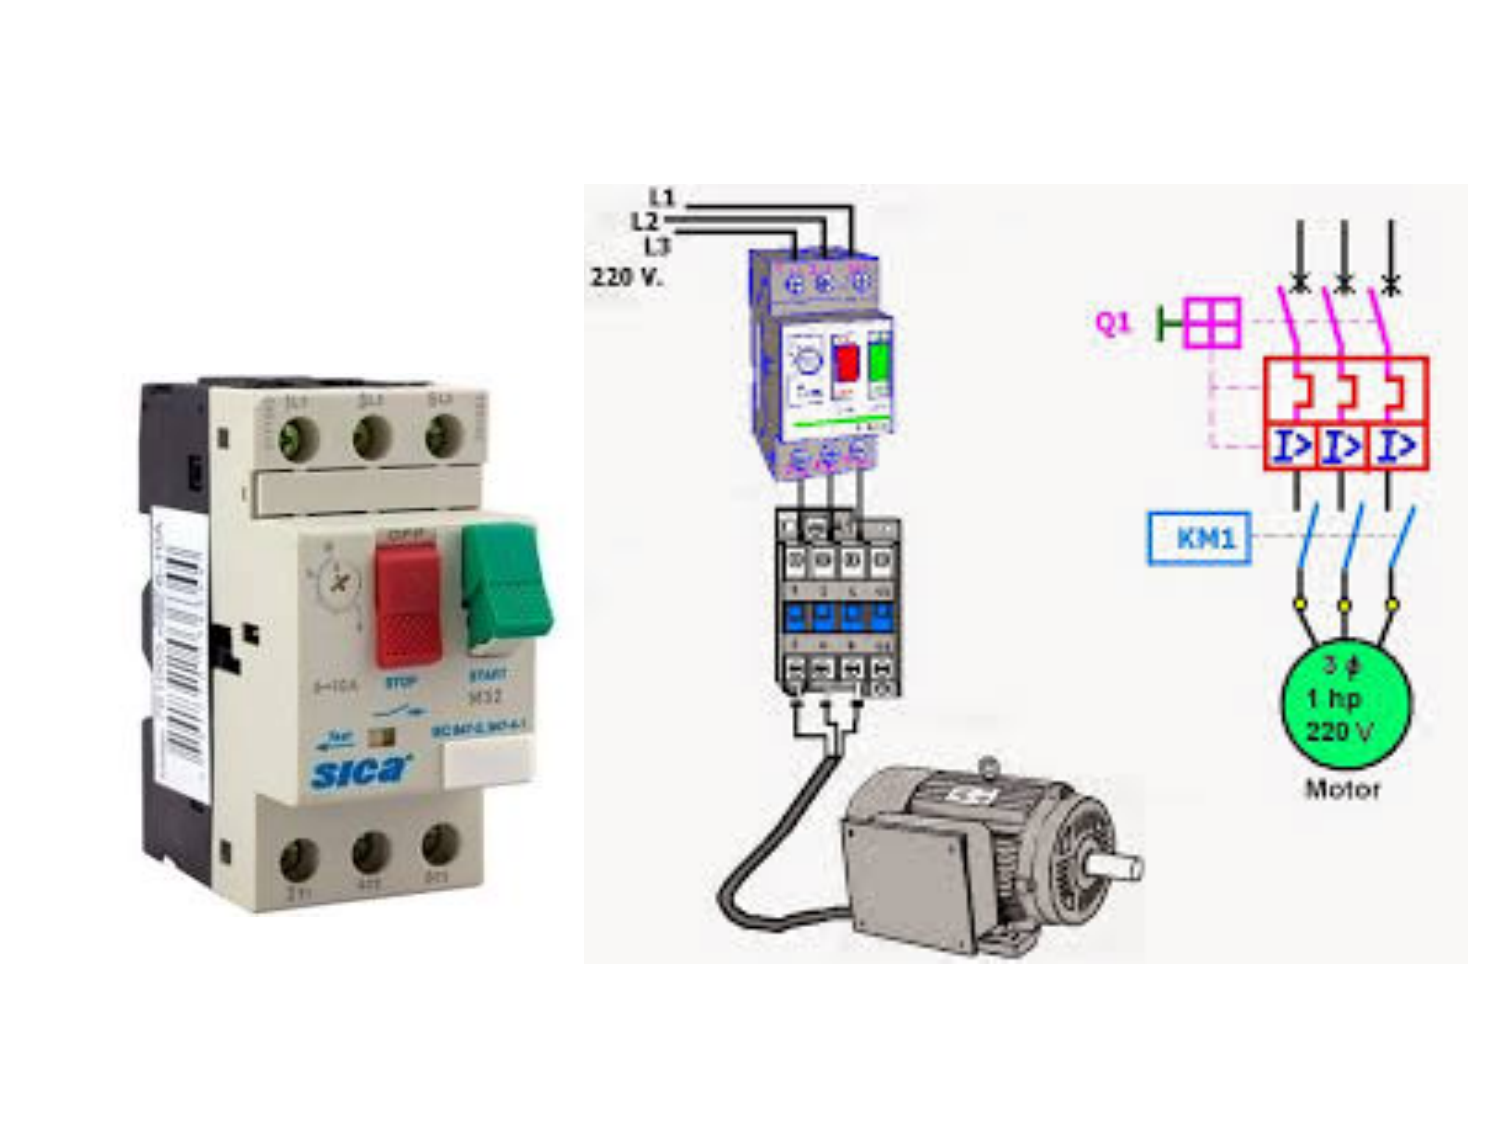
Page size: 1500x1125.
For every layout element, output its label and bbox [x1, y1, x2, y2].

picture [76, 184, 1468, 965]
